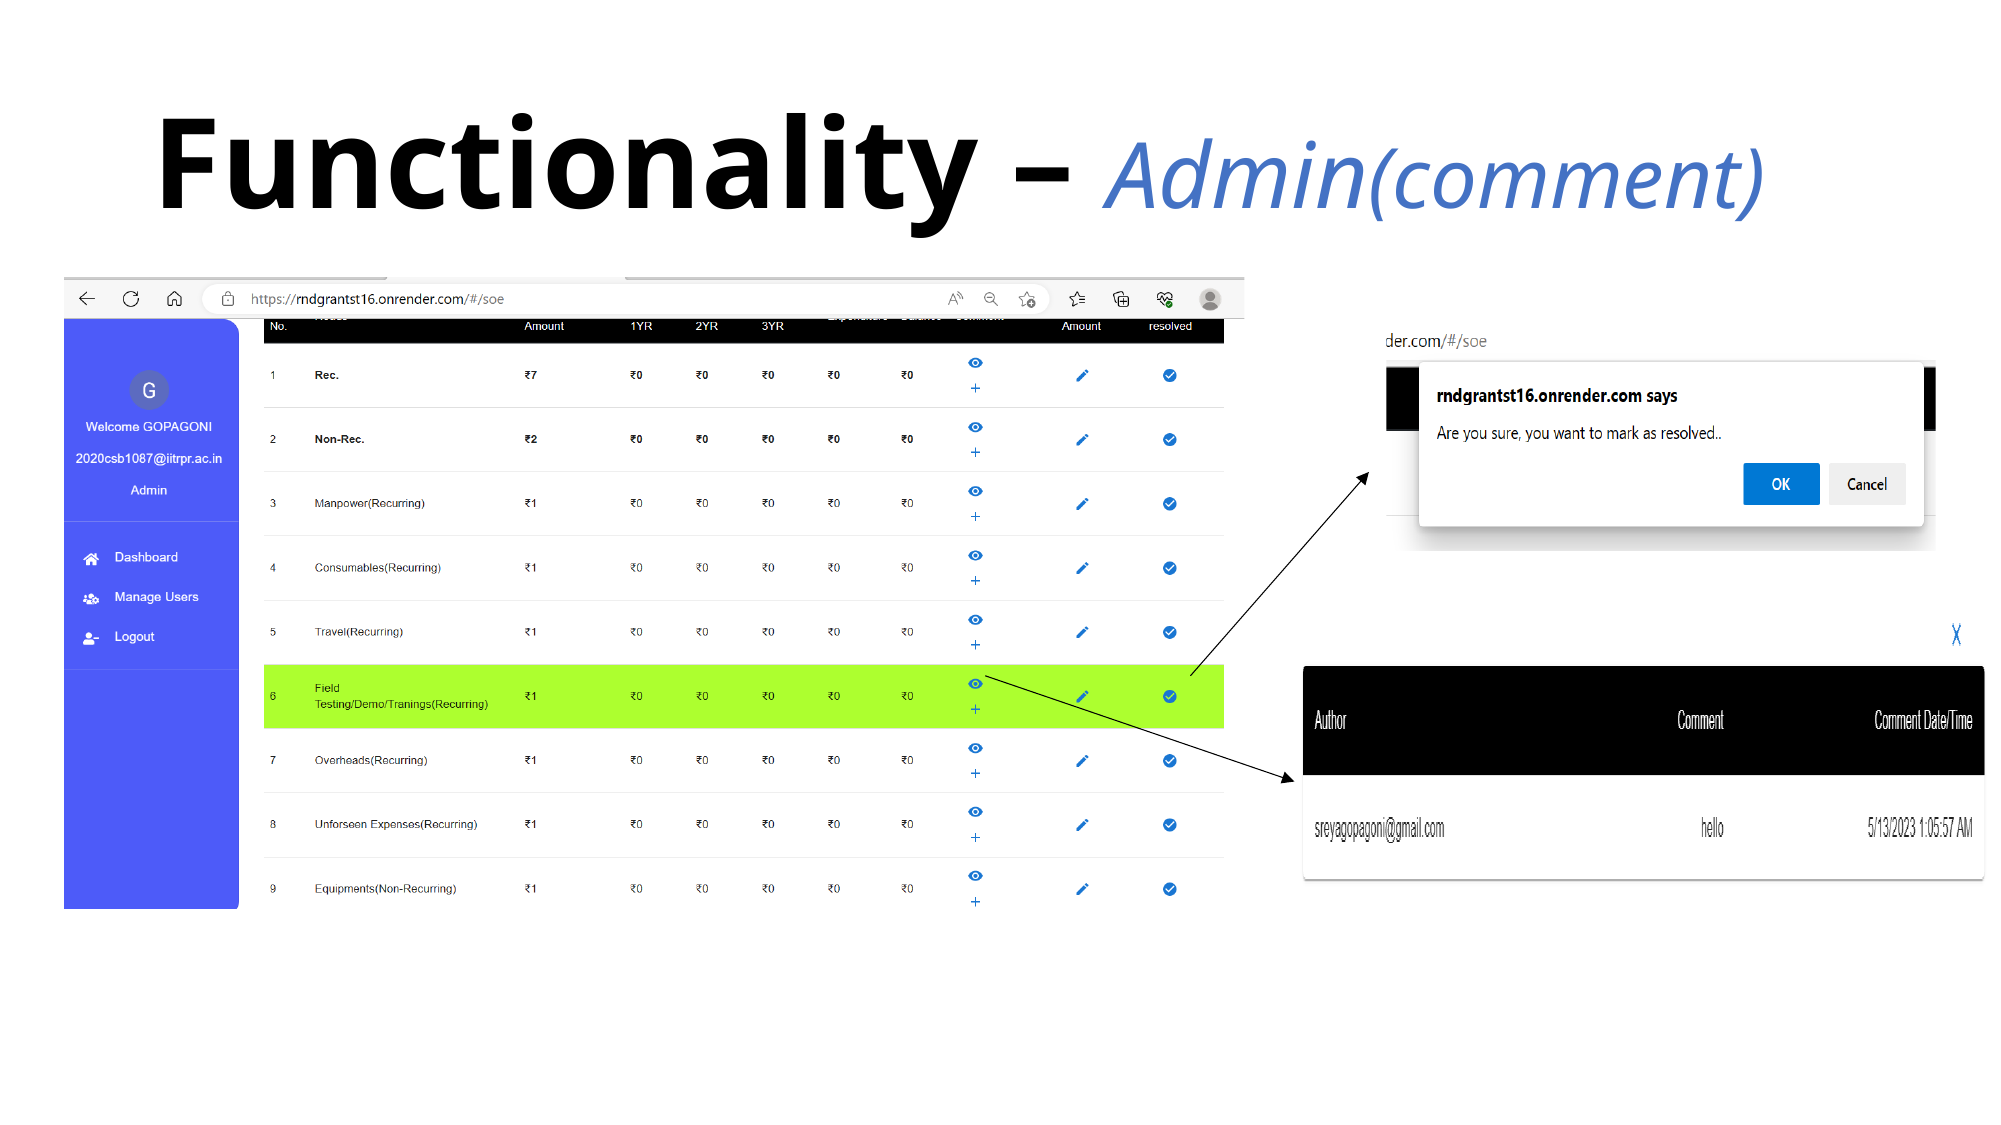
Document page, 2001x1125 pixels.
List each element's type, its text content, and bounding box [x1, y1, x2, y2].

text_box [1190, 471, 1369, 675]
title Functionality – Admin(comment) [137, 59, 1863, 278]
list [64, 277, 1245, 909]
picture [1294, 576, 2000, 894]
picture [1386, 333, 1936, 551]
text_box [985, 675, 1295, 782]
